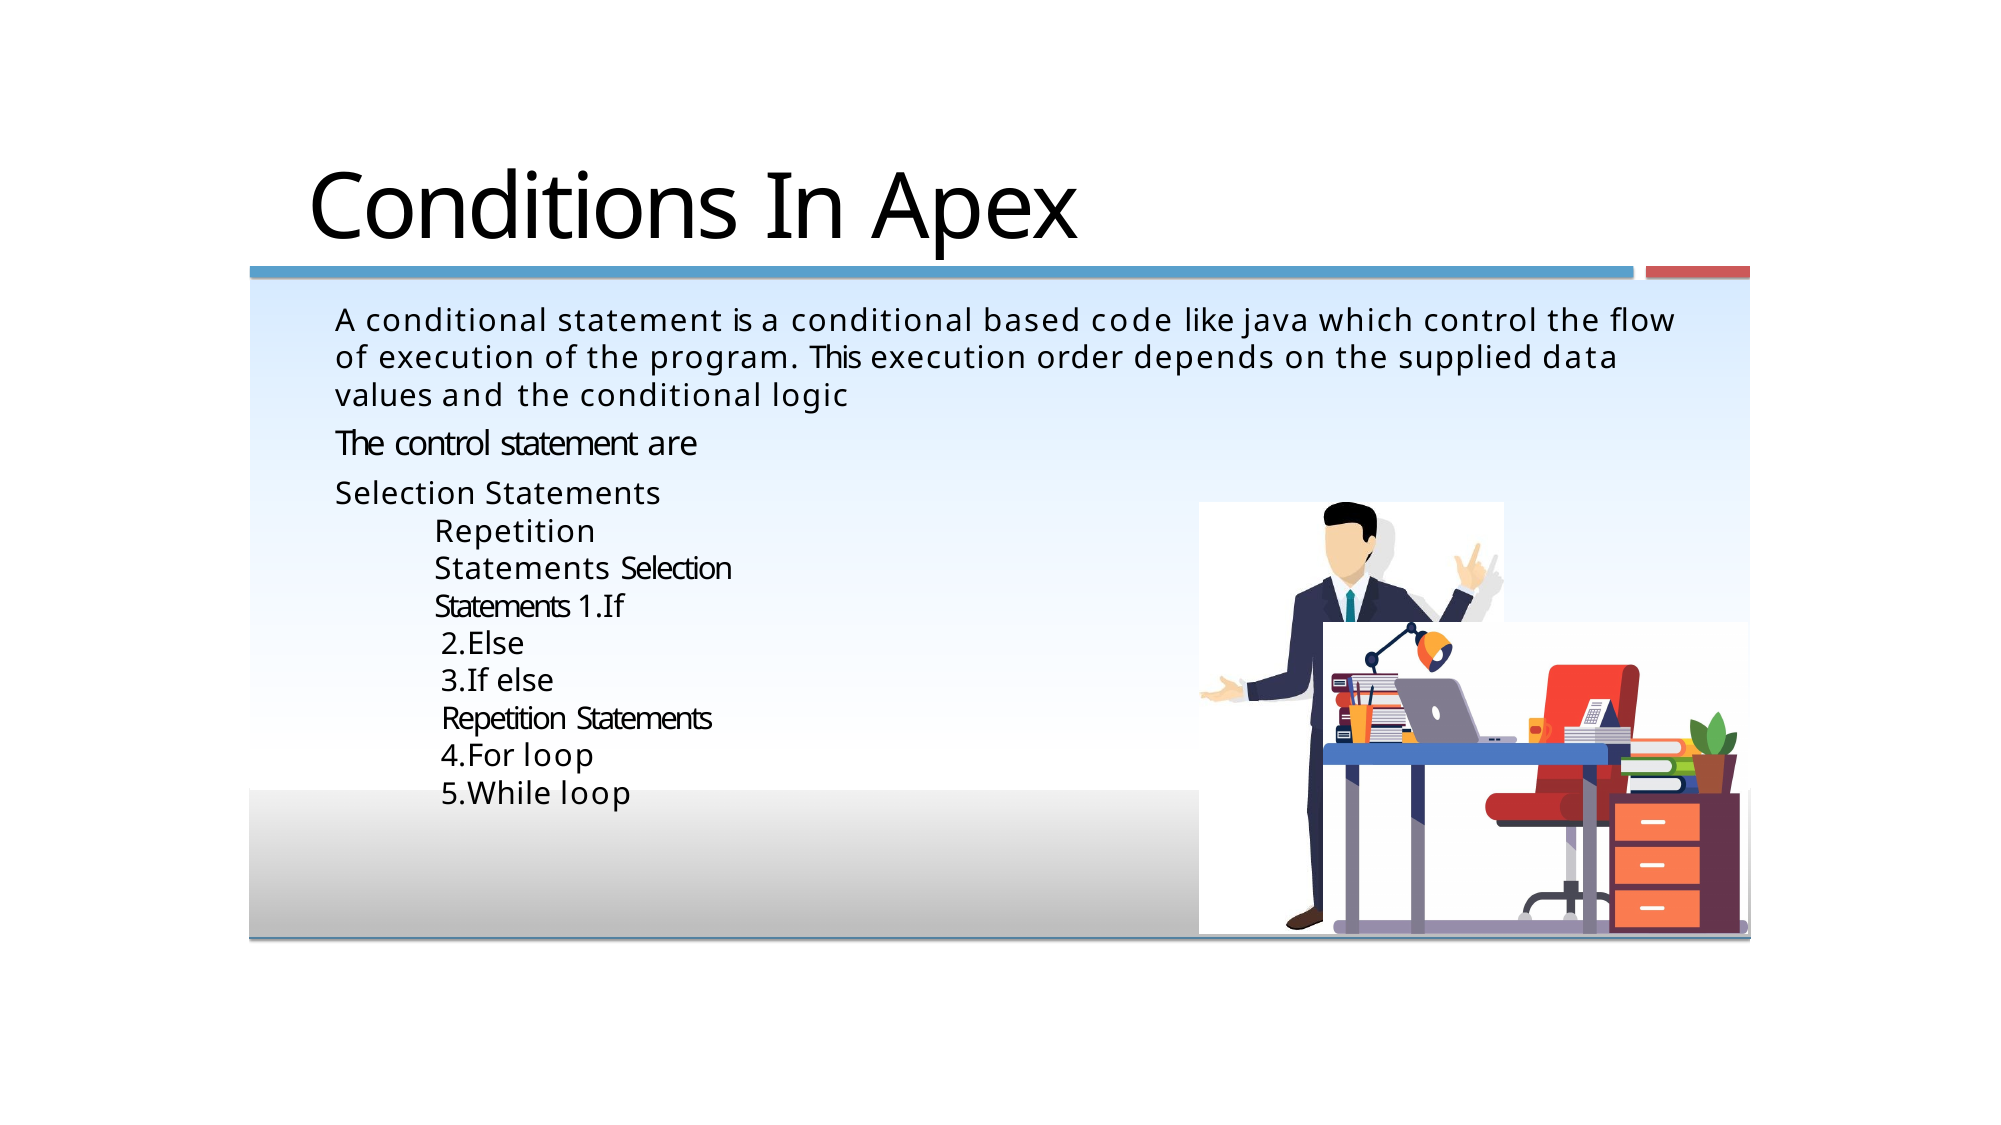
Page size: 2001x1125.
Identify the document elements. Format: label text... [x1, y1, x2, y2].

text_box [249, 265, 1751, 945]
title Conditions In Apex [306, 114, 1200, 265]
